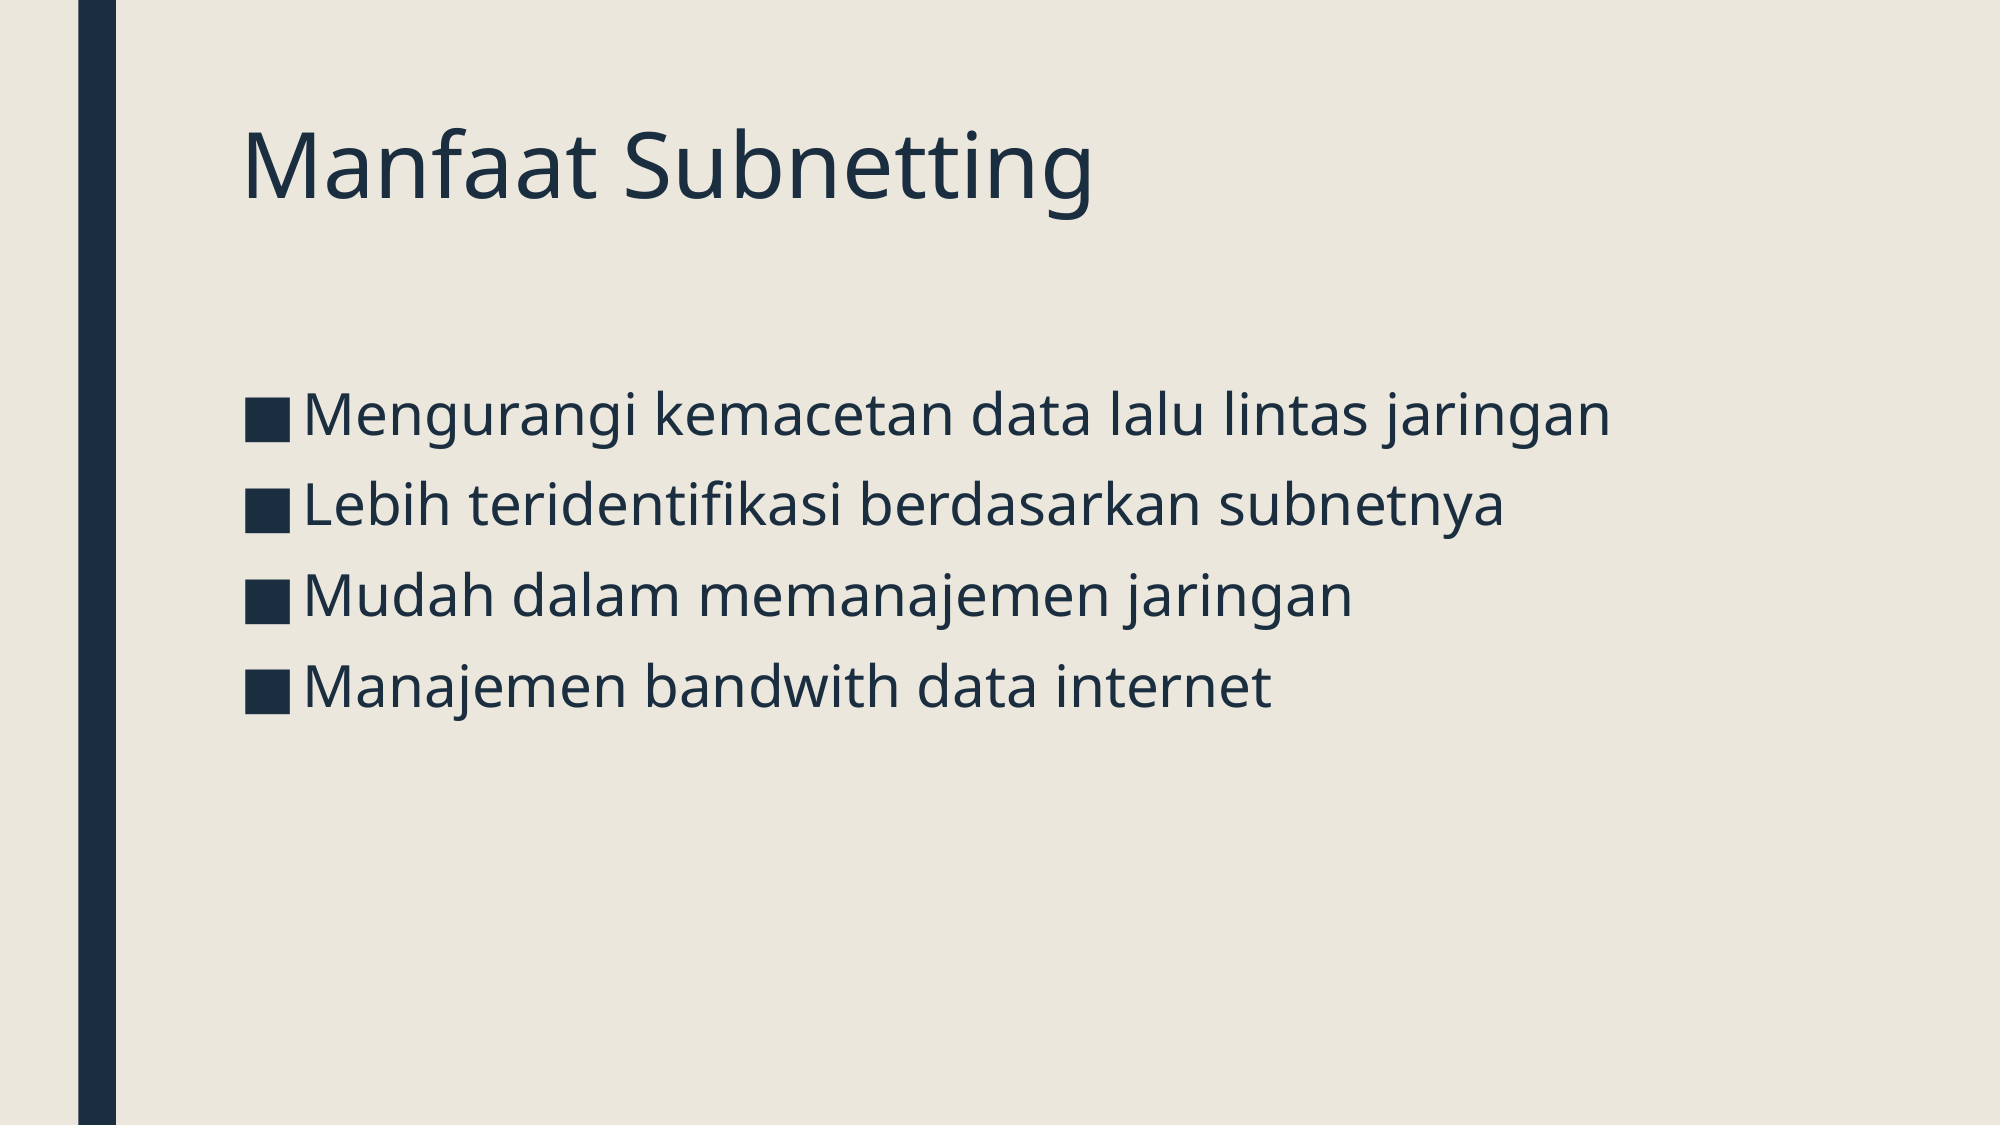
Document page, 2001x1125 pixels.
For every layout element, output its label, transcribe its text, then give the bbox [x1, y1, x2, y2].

list Mengurangi kemacetan data lalu lintas jaringan Lebih teridentifikasi berdasarkan subnetnya Mudah dalam memanajemen jaringan Manajemen bandwith data internet [225, 375, 1800, 963]
title Manfaat Subnetting [225, 112, 1800, 357]
